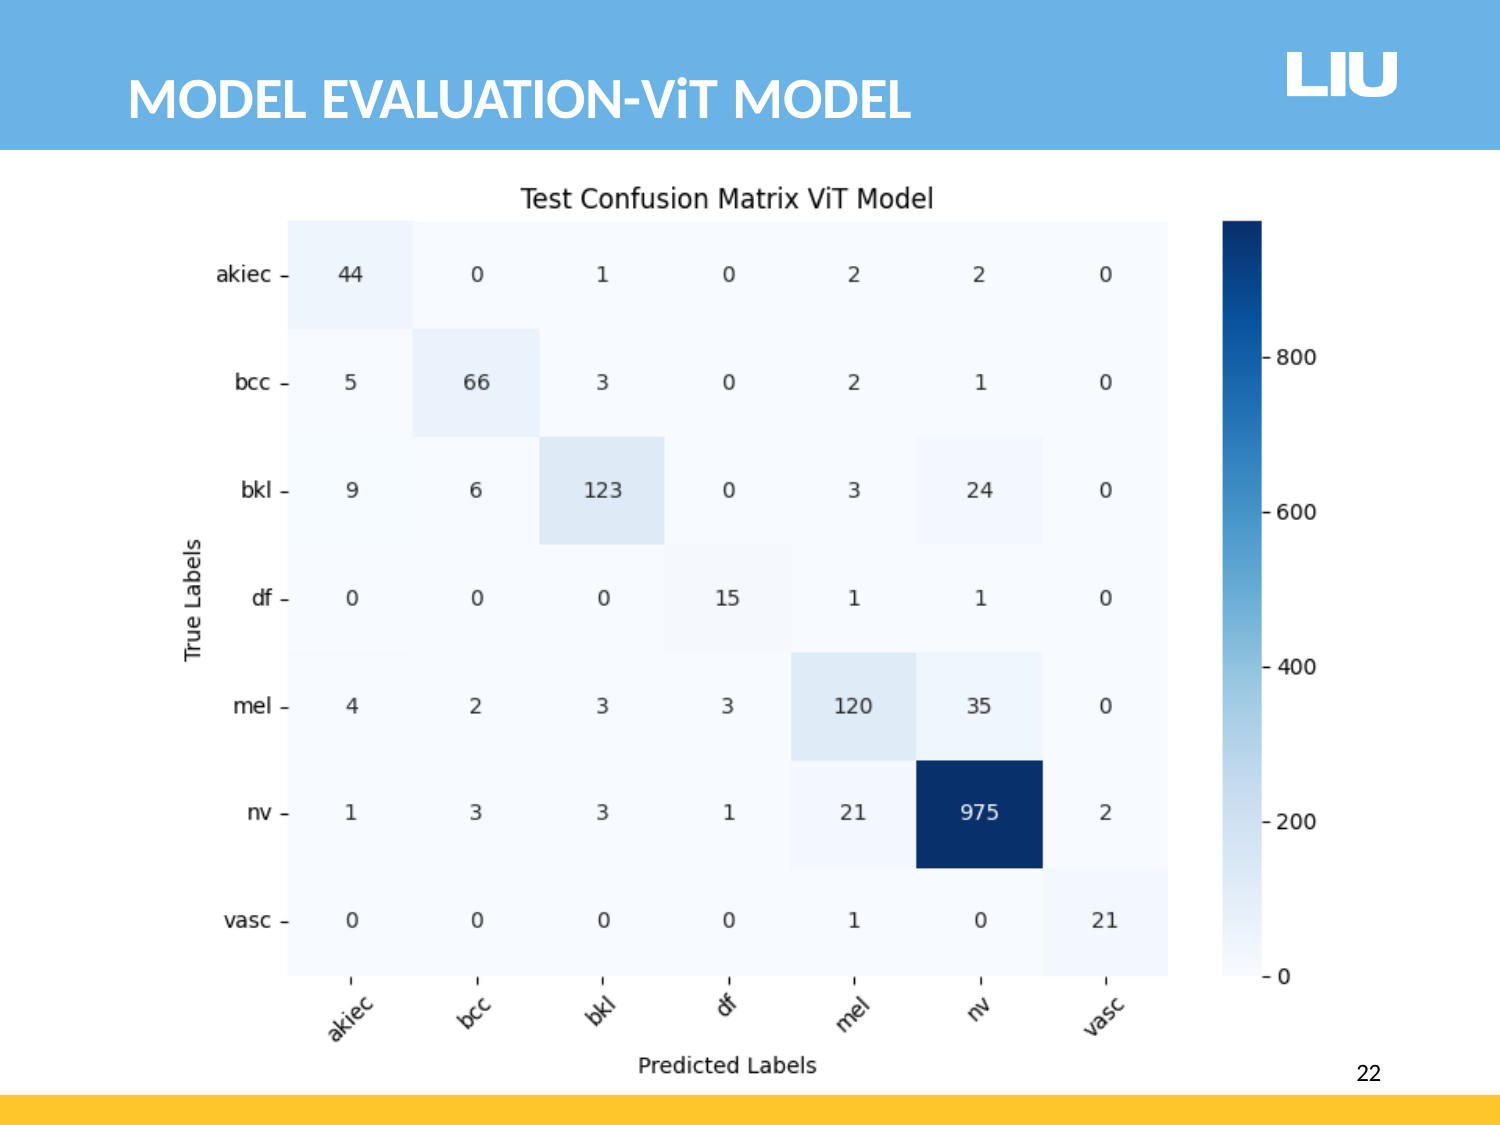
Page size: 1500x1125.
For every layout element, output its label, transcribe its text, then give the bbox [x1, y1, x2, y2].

picture [1287, 52, 1397, 97]
title MODEL EVALUATION-ViT MODEL [104, 32, 1161, 249]
slide_number 22 [1350, 1060, 1391, 1125]
picture [177, 178, 1323, 1086]
